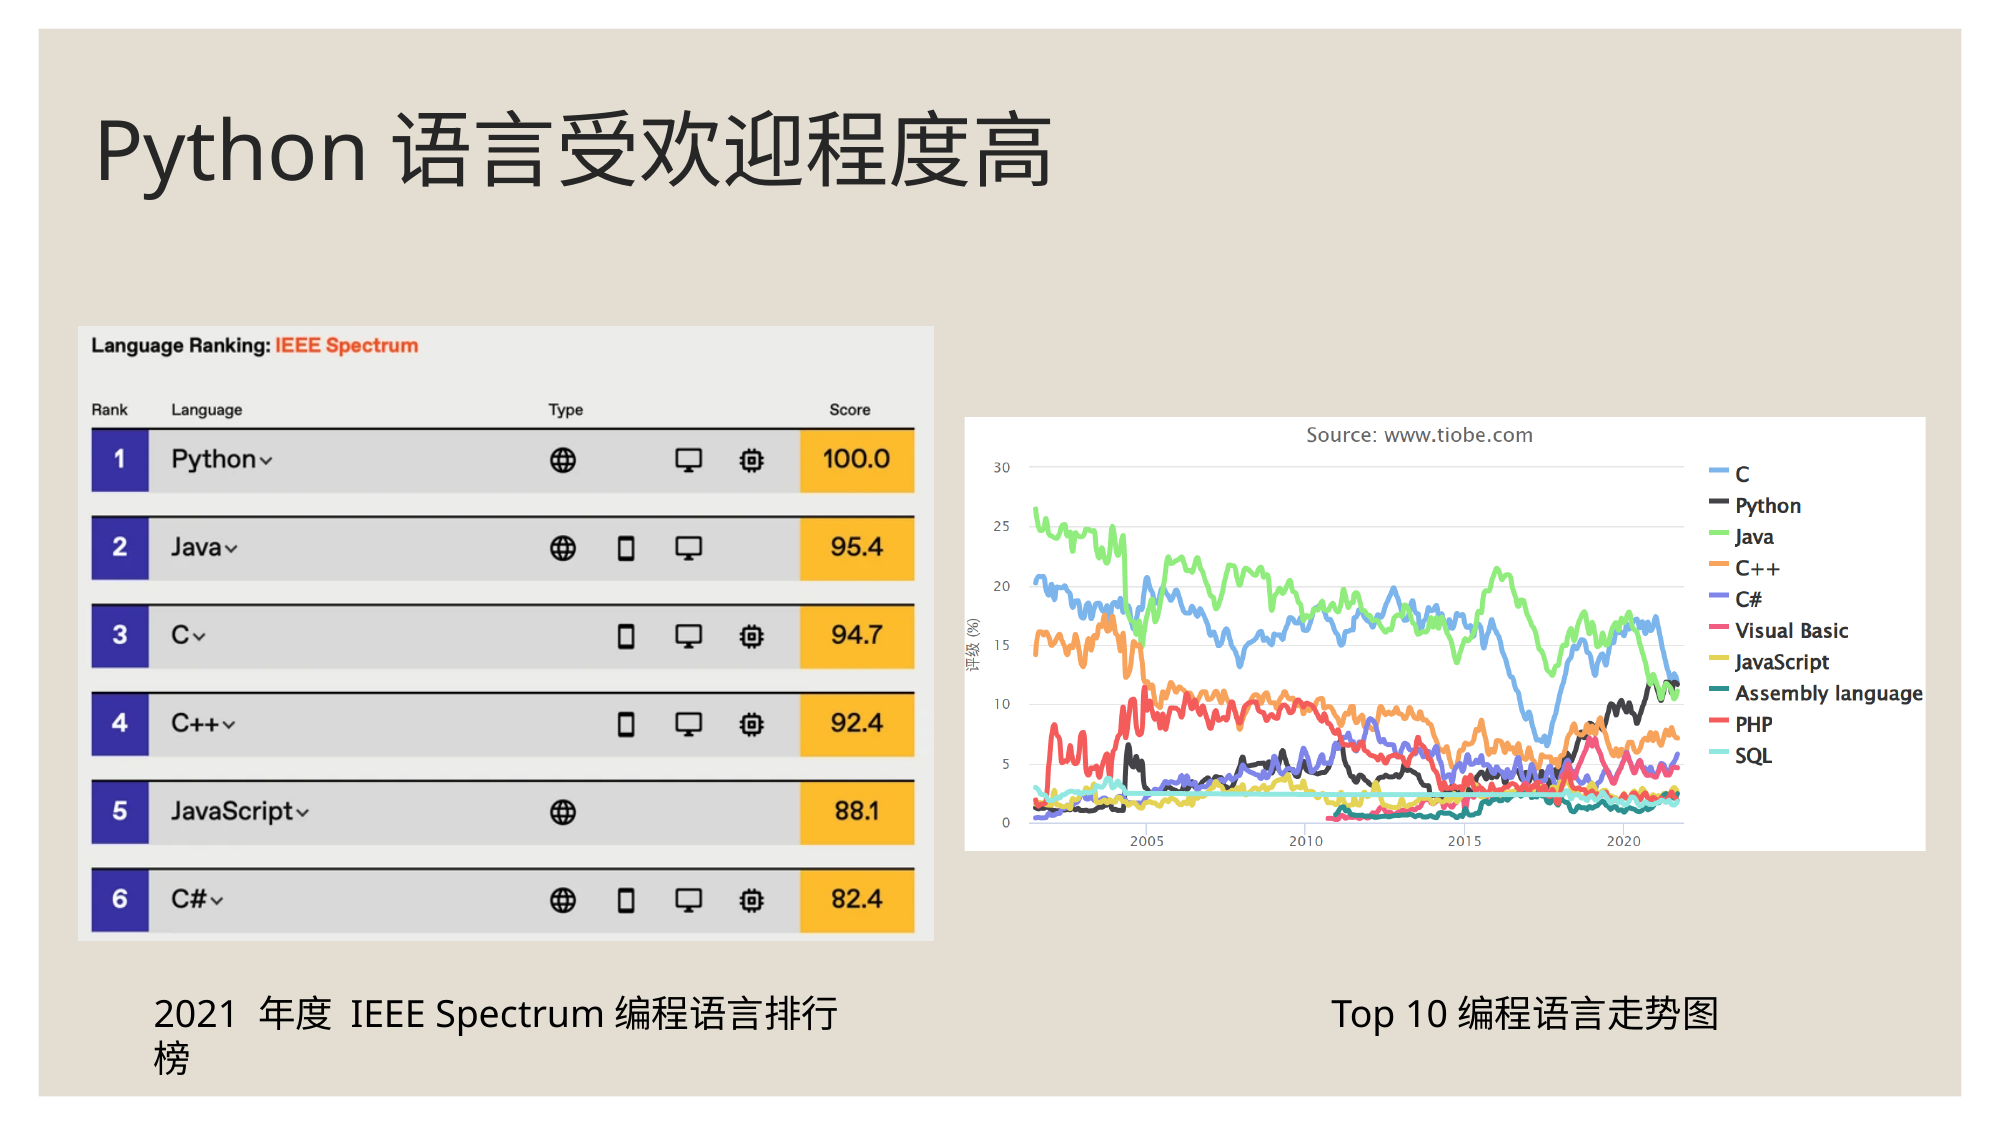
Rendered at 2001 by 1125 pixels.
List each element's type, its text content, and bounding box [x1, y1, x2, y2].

text_box 2021 年度 IEEE Spectrum编程语言排行榜 [138, 982, 874, 1088]
text_box Top 10编程语言走势图 [1158, 982, 1893, 1043]
picture [78, 326, 934, 941]
title Python语言受欢迎程度高 [78, 69, 1759, 239]
picture [964, 417, 1926, 851]
